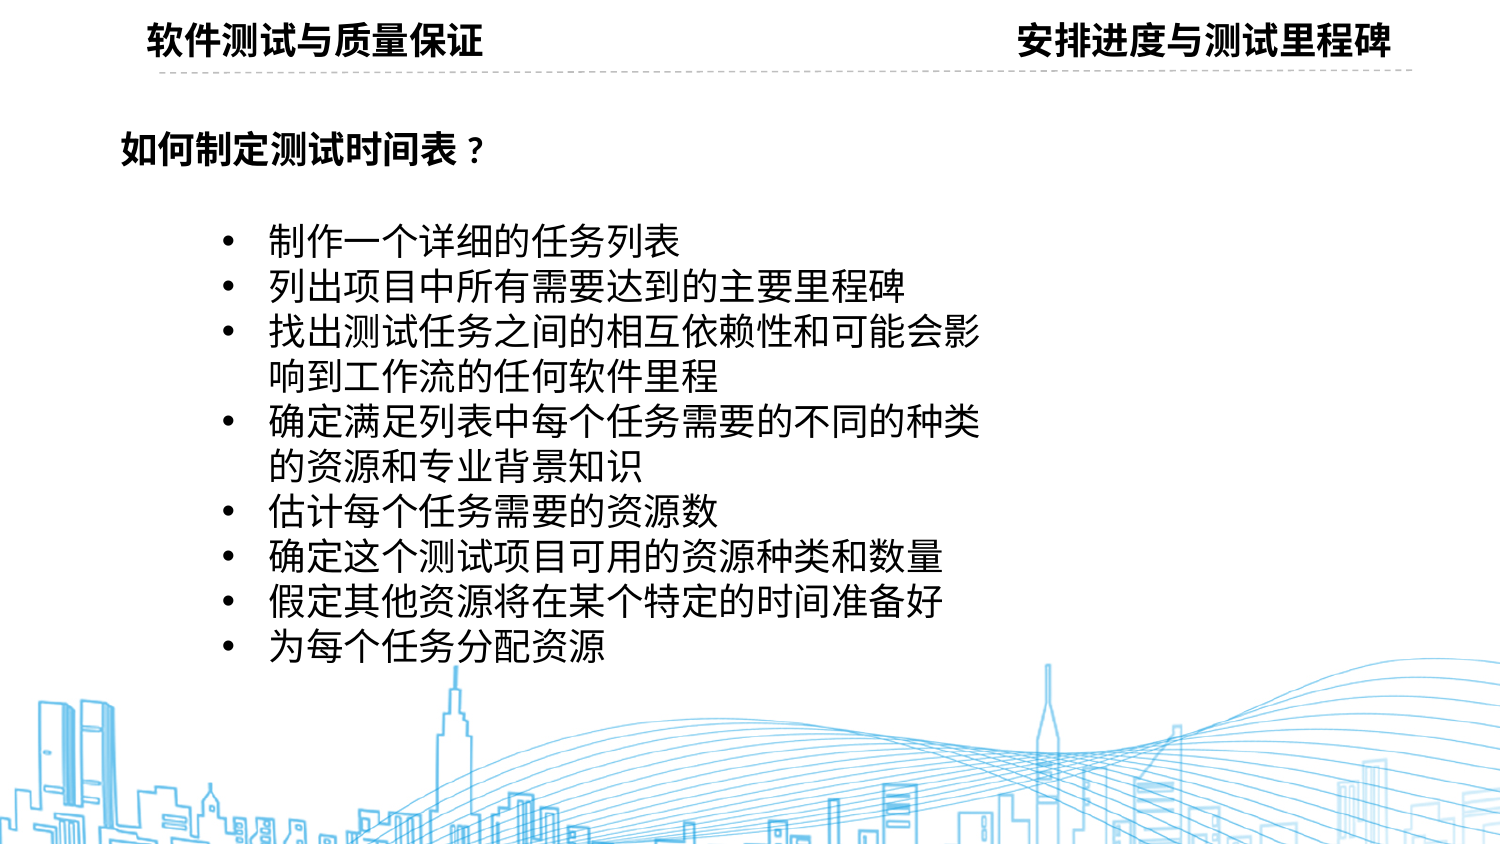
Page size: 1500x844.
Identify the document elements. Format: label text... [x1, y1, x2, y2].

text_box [159, 69, 1417, 74]
picture [0, 0, 1500, 844]
text_box 如何制定测试时间表? [105, 118, 526, 179]
text_box 制作一个详细的任务列表 列出项目中所有需要达到的主要里程碑 找出测试任务之间的相互依赖性和可能会影响到工作流的任何软件里程 确定满足列表中每个任务需要的不同的种类的资源和专业背景知识 估计每个任务需要的资源数 确定这个测试项目可用的资源种类和数量 假定其他资源将在某个特定的时间准备好 为每个任务分配资源 [207, 210, 1028, 766]
text_box 安排进度与测试里程碑 [1002, 9, 1500, 70]
text_box 软件测试与质量保证 [93, 9, 538, 70]
